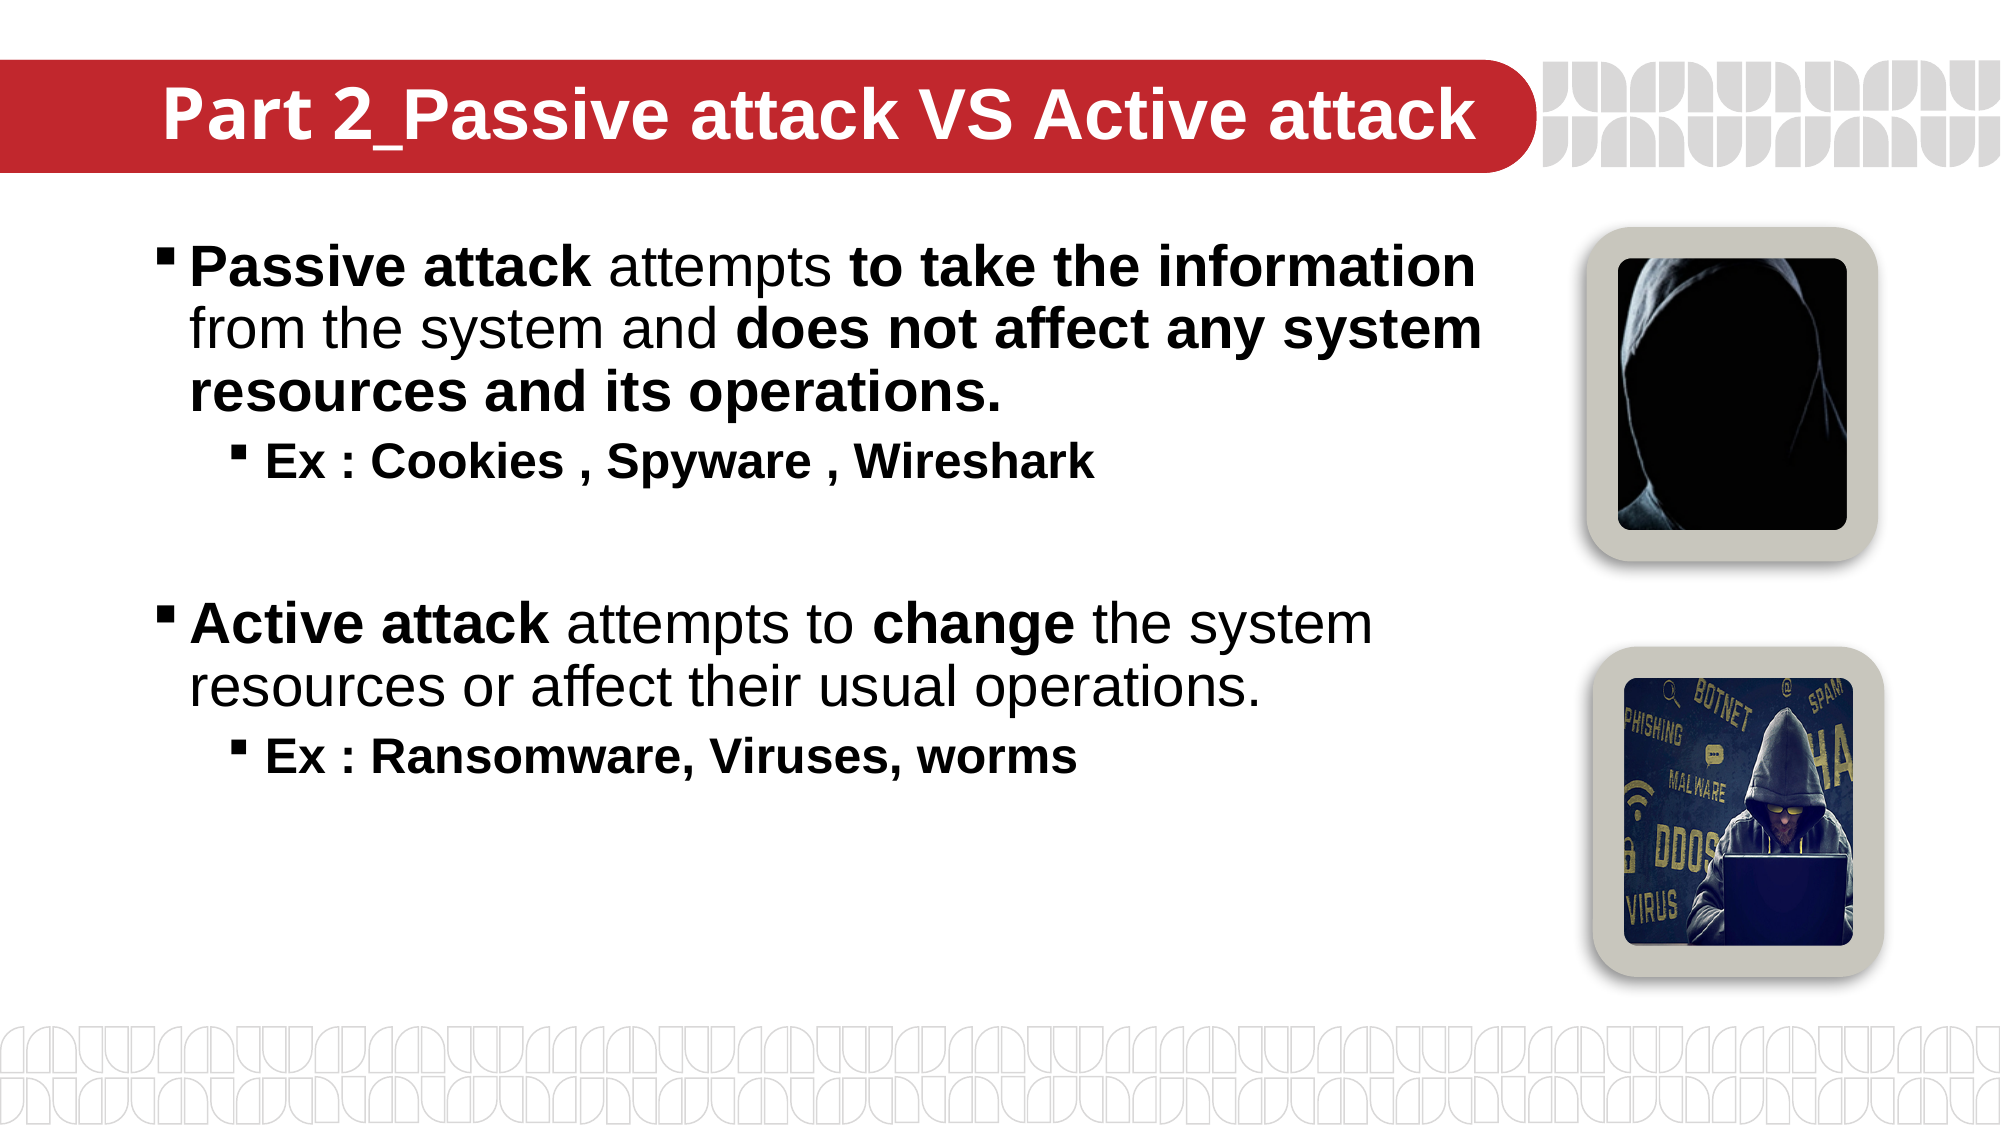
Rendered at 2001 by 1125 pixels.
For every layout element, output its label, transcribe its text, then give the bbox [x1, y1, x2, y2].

picture [1602, 242, 1863, 546]
list Passive attack attempts to take the information from the system and does not affect any system resources and its operations. Ex : Cookies , Spyware , Wireshark Active attack attempts to change the system resources or affect their usual operations. Ex : Ransomware, Viruses, worms [137, 228, 1530, 1014]
picture [1608, 662, 1869, 962]
title Part 2_Passive attack VS Active attack [130, 59, 1507, 173]
